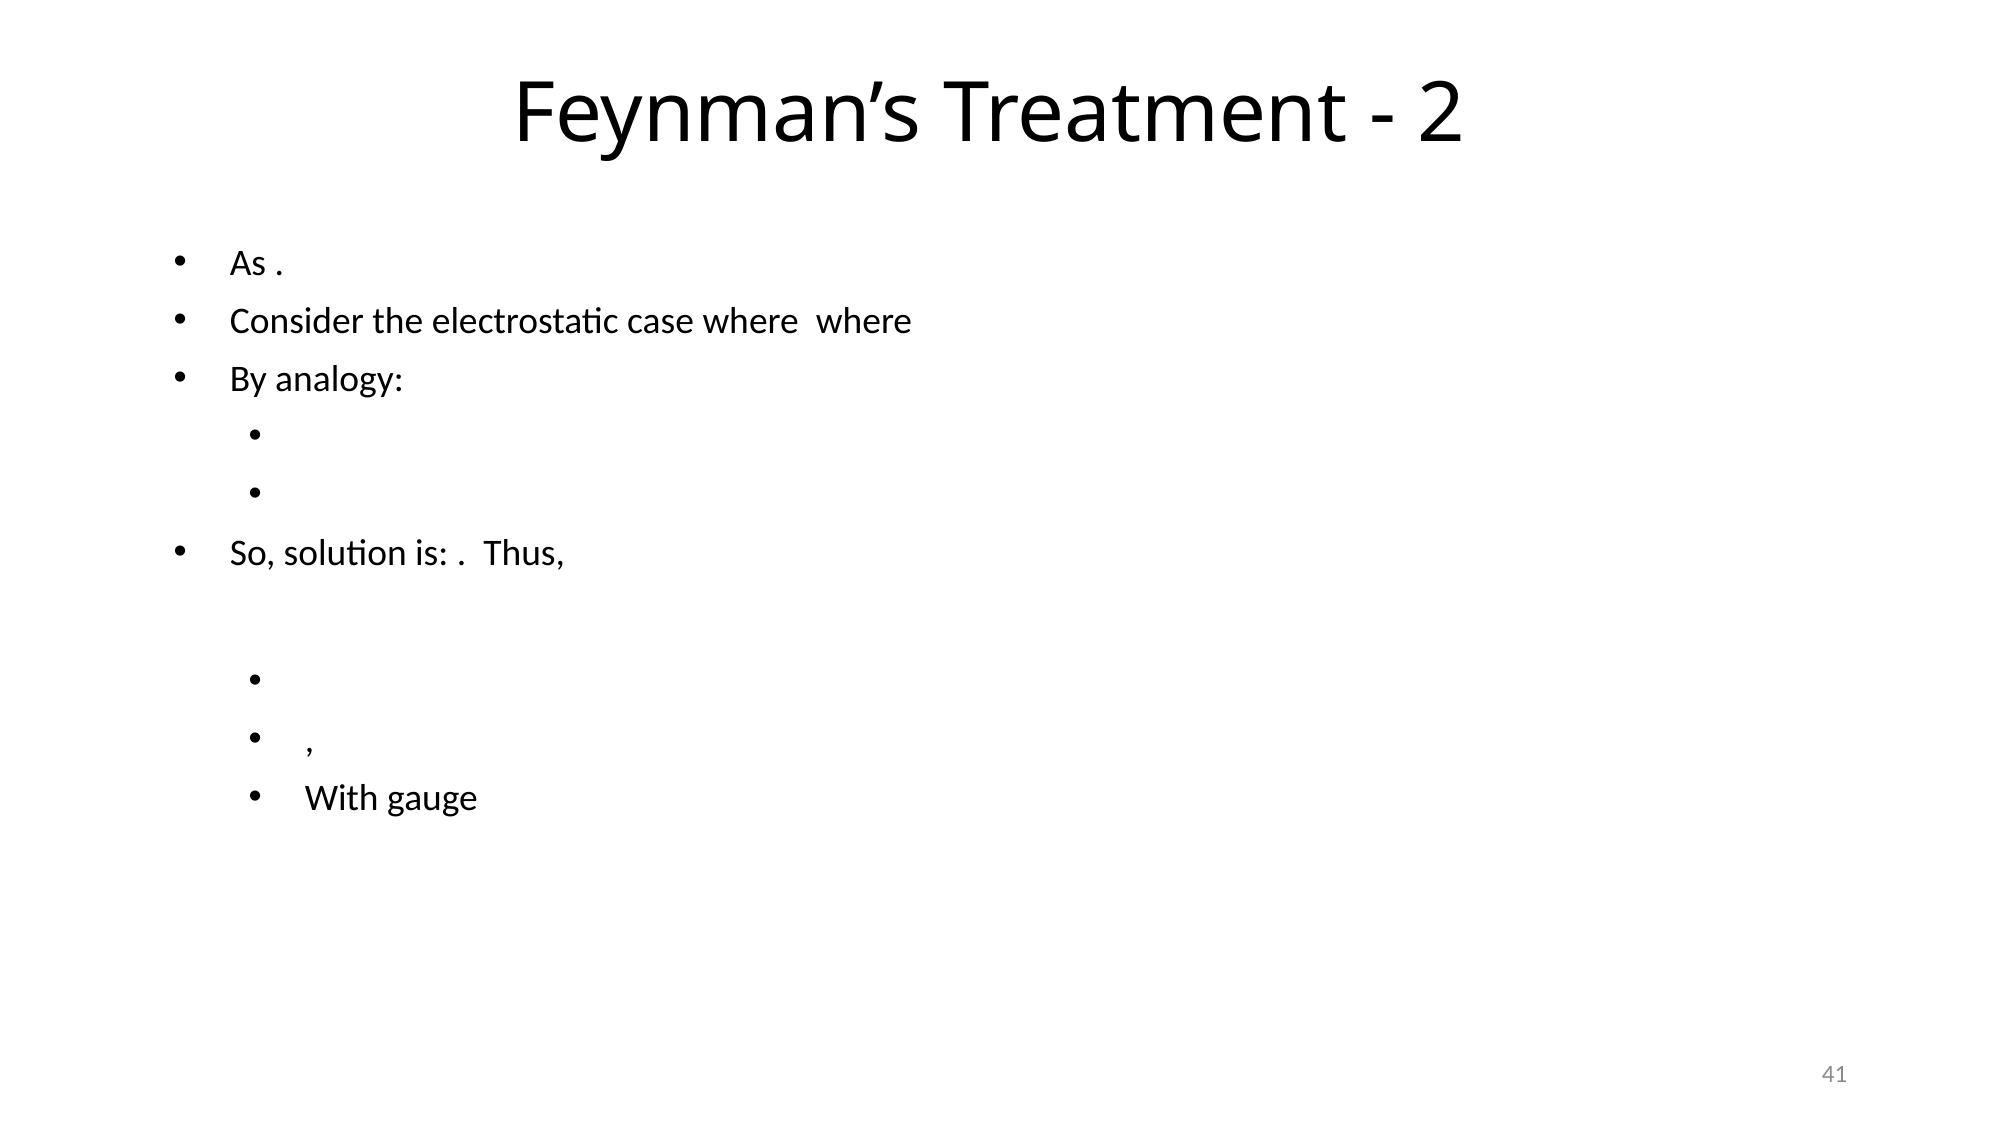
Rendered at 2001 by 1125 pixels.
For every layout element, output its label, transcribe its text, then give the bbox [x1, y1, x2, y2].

slide_number 41 [1412, 1042, 1863, 1103]
title Feynman’s Treatment - 2 [1, 33, 1977, 195]
